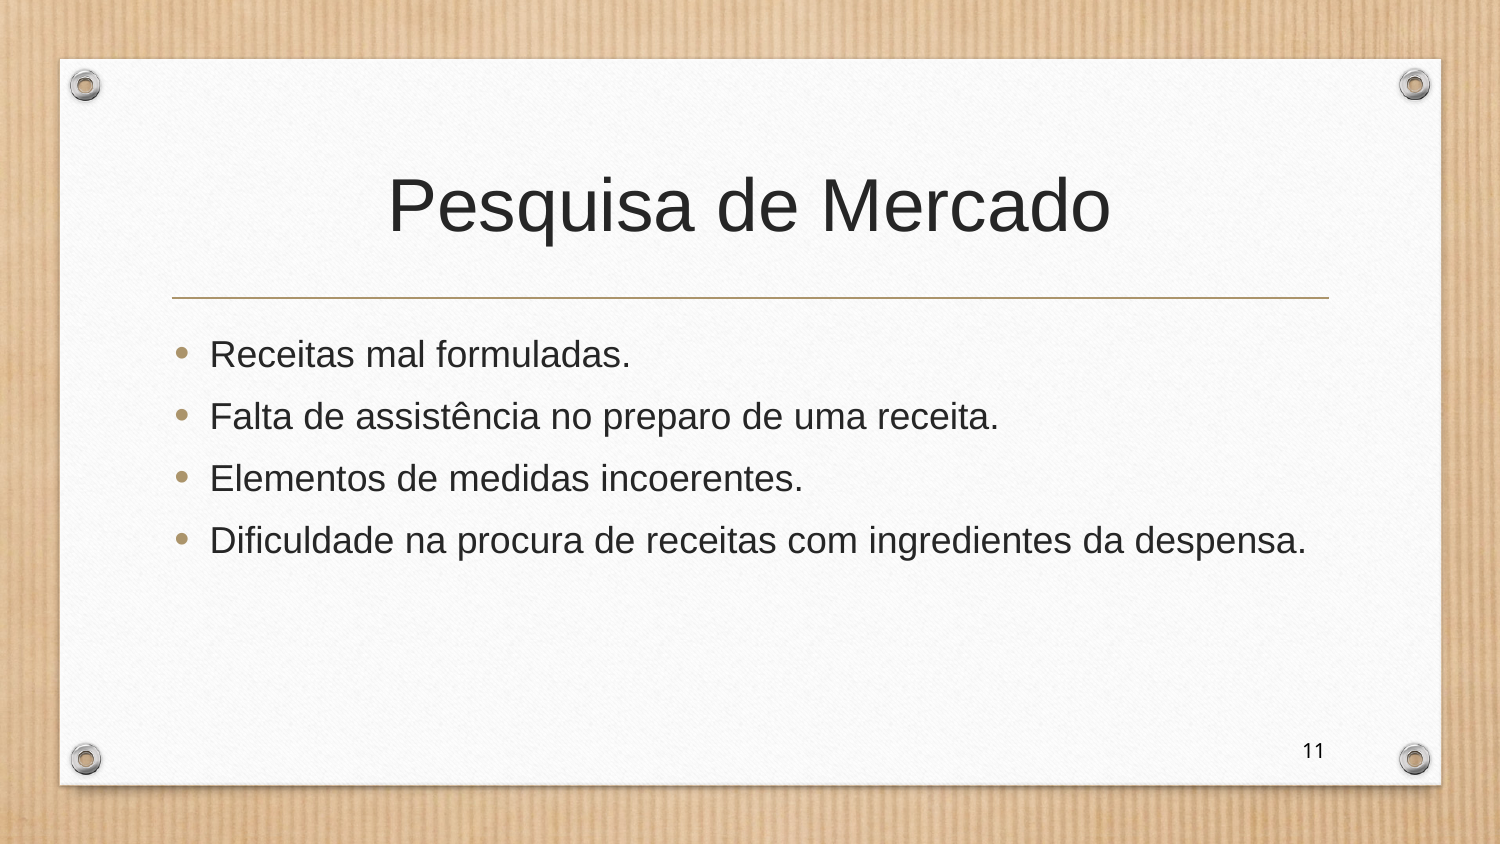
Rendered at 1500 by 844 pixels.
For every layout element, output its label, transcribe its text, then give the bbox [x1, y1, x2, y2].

list Receitas mal formuladas. Falta de assistência no preparo de uma receita. Elementos de medidas incoerentes. Dificuldade na procura de receitas com ingredientes da despensa. [159, 322, 1341, 731]
title Pesquisa de Mercado [159, 120, 1341, 282]
picture [0, 0, 1500, 844]
slide_number 11 [1273, 734, 1341, 769]
